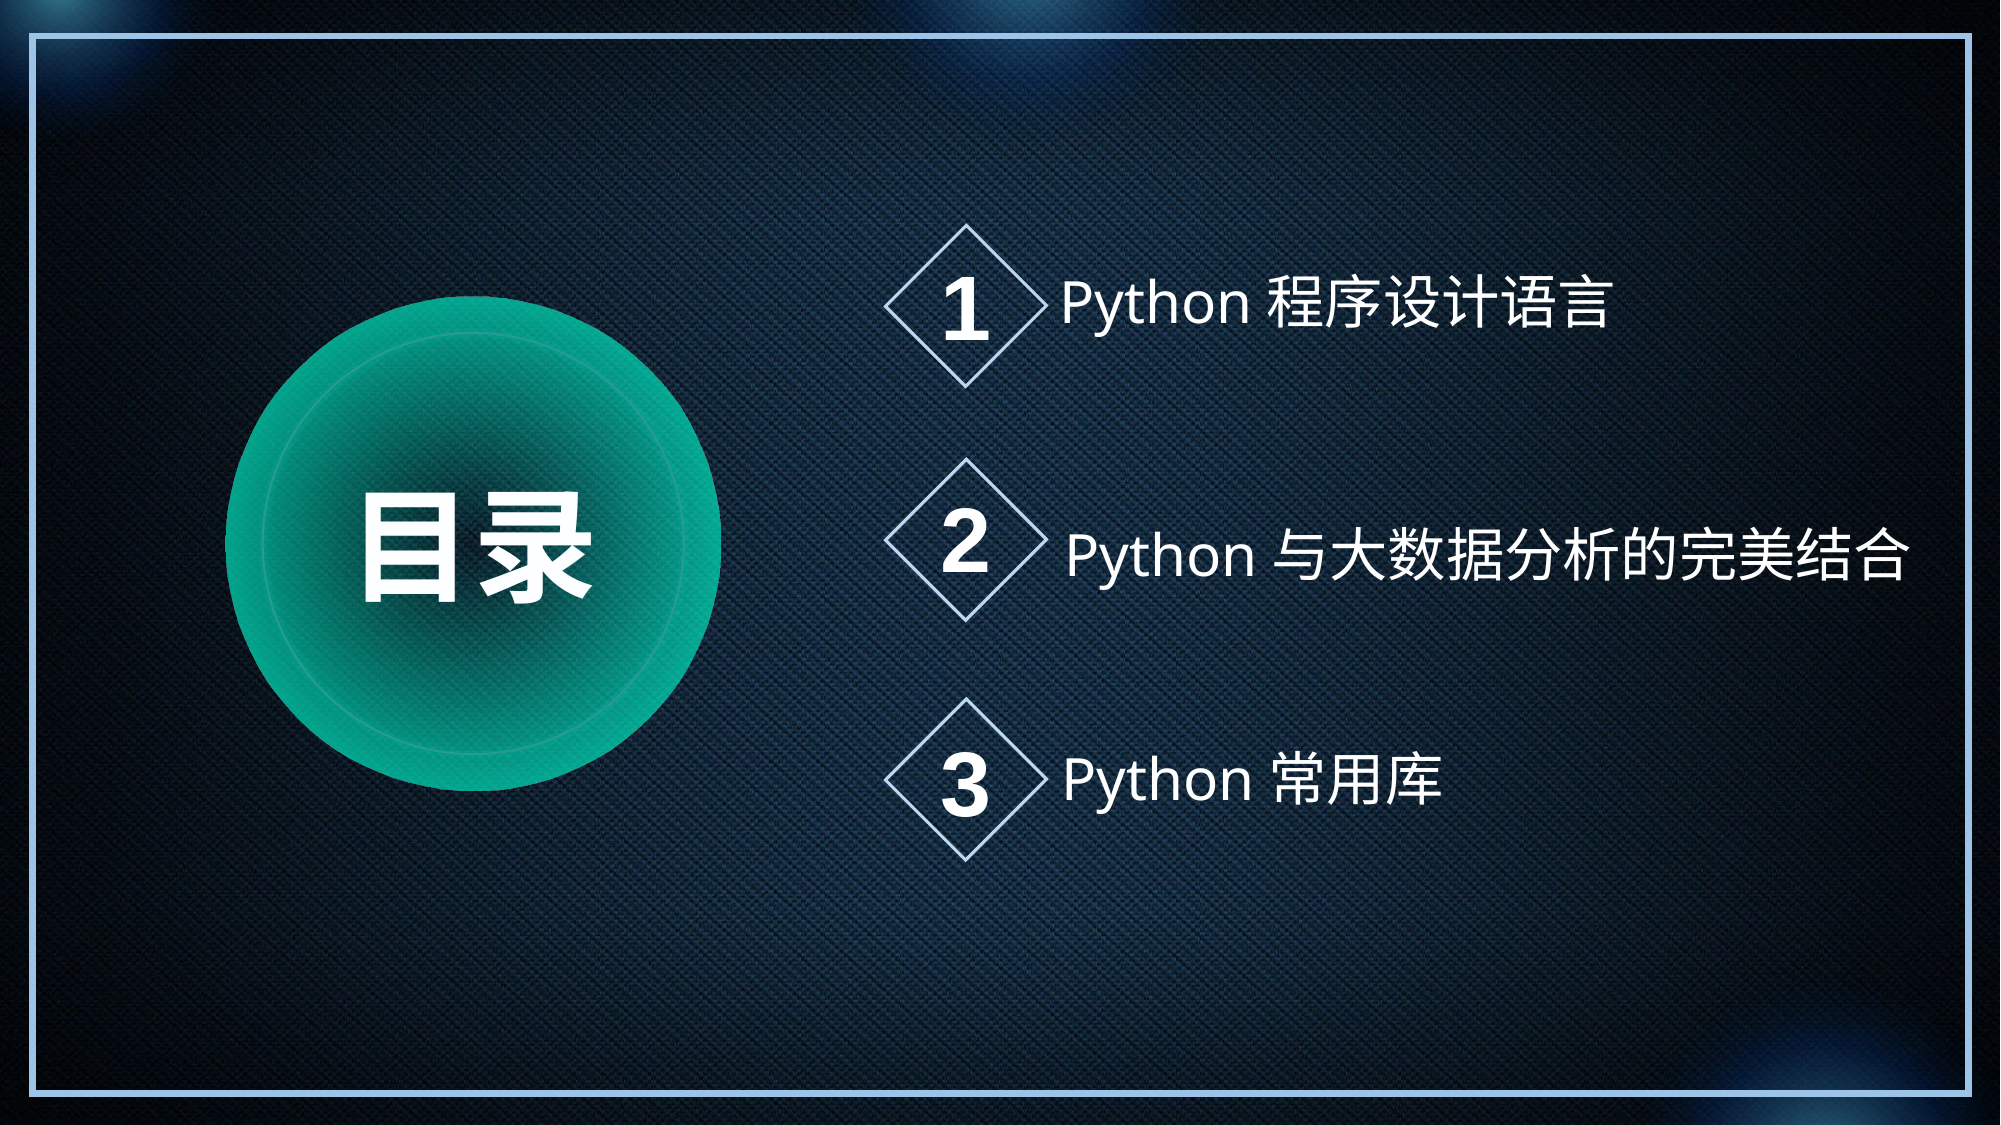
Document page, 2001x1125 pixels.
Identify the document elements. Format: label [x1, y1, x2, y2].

picture [0, 0, 2001, 1125]
text_box [32, 35, 1969, 1094]
text_box [895, 709, 1678, 851]
text_box [895, 464, 1972, 606]
text_box [225, 296, 721, 791]
text_box [895, 233, 1640, 375]
